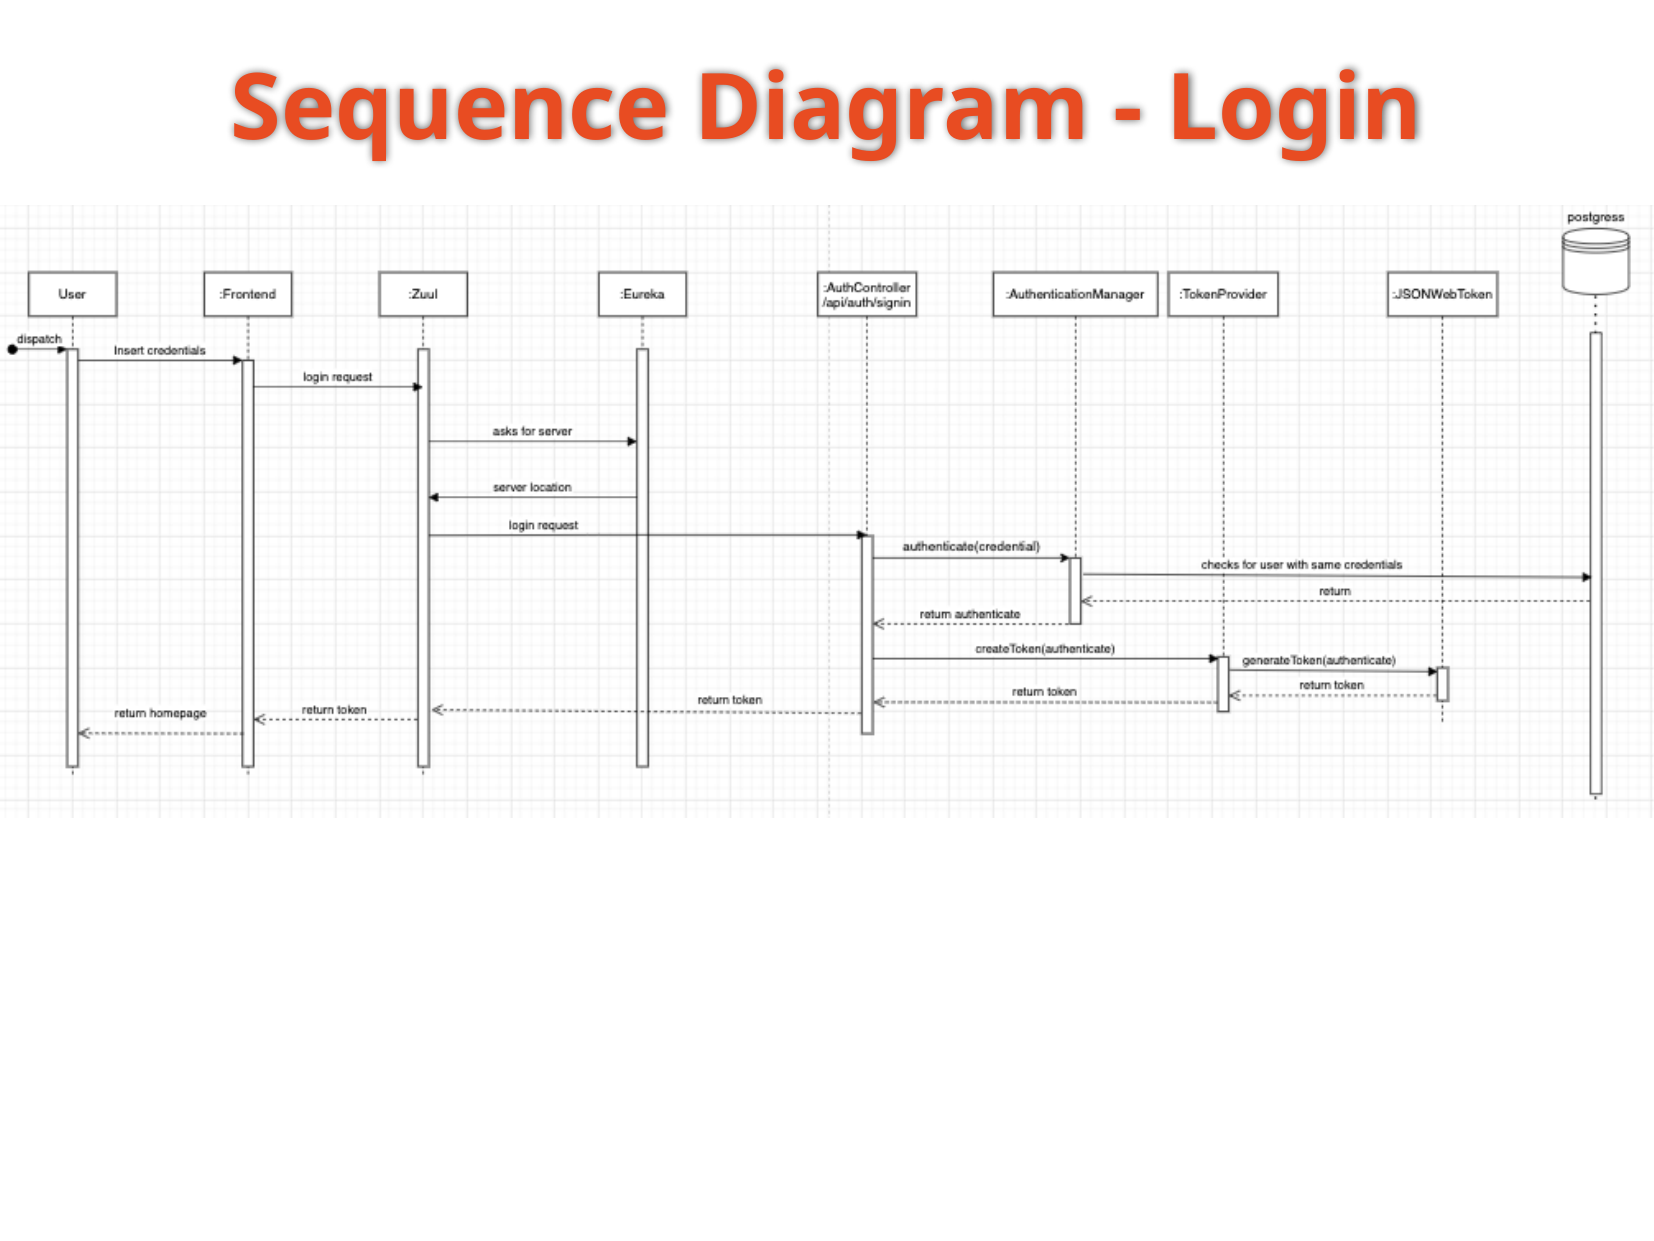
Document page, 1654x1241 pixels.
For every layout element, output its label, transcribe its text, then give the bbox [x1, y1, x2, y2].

picture [0, 205, 1654, 818]
title Sequence Diagram - Login [170, 0, 1483, 203]
